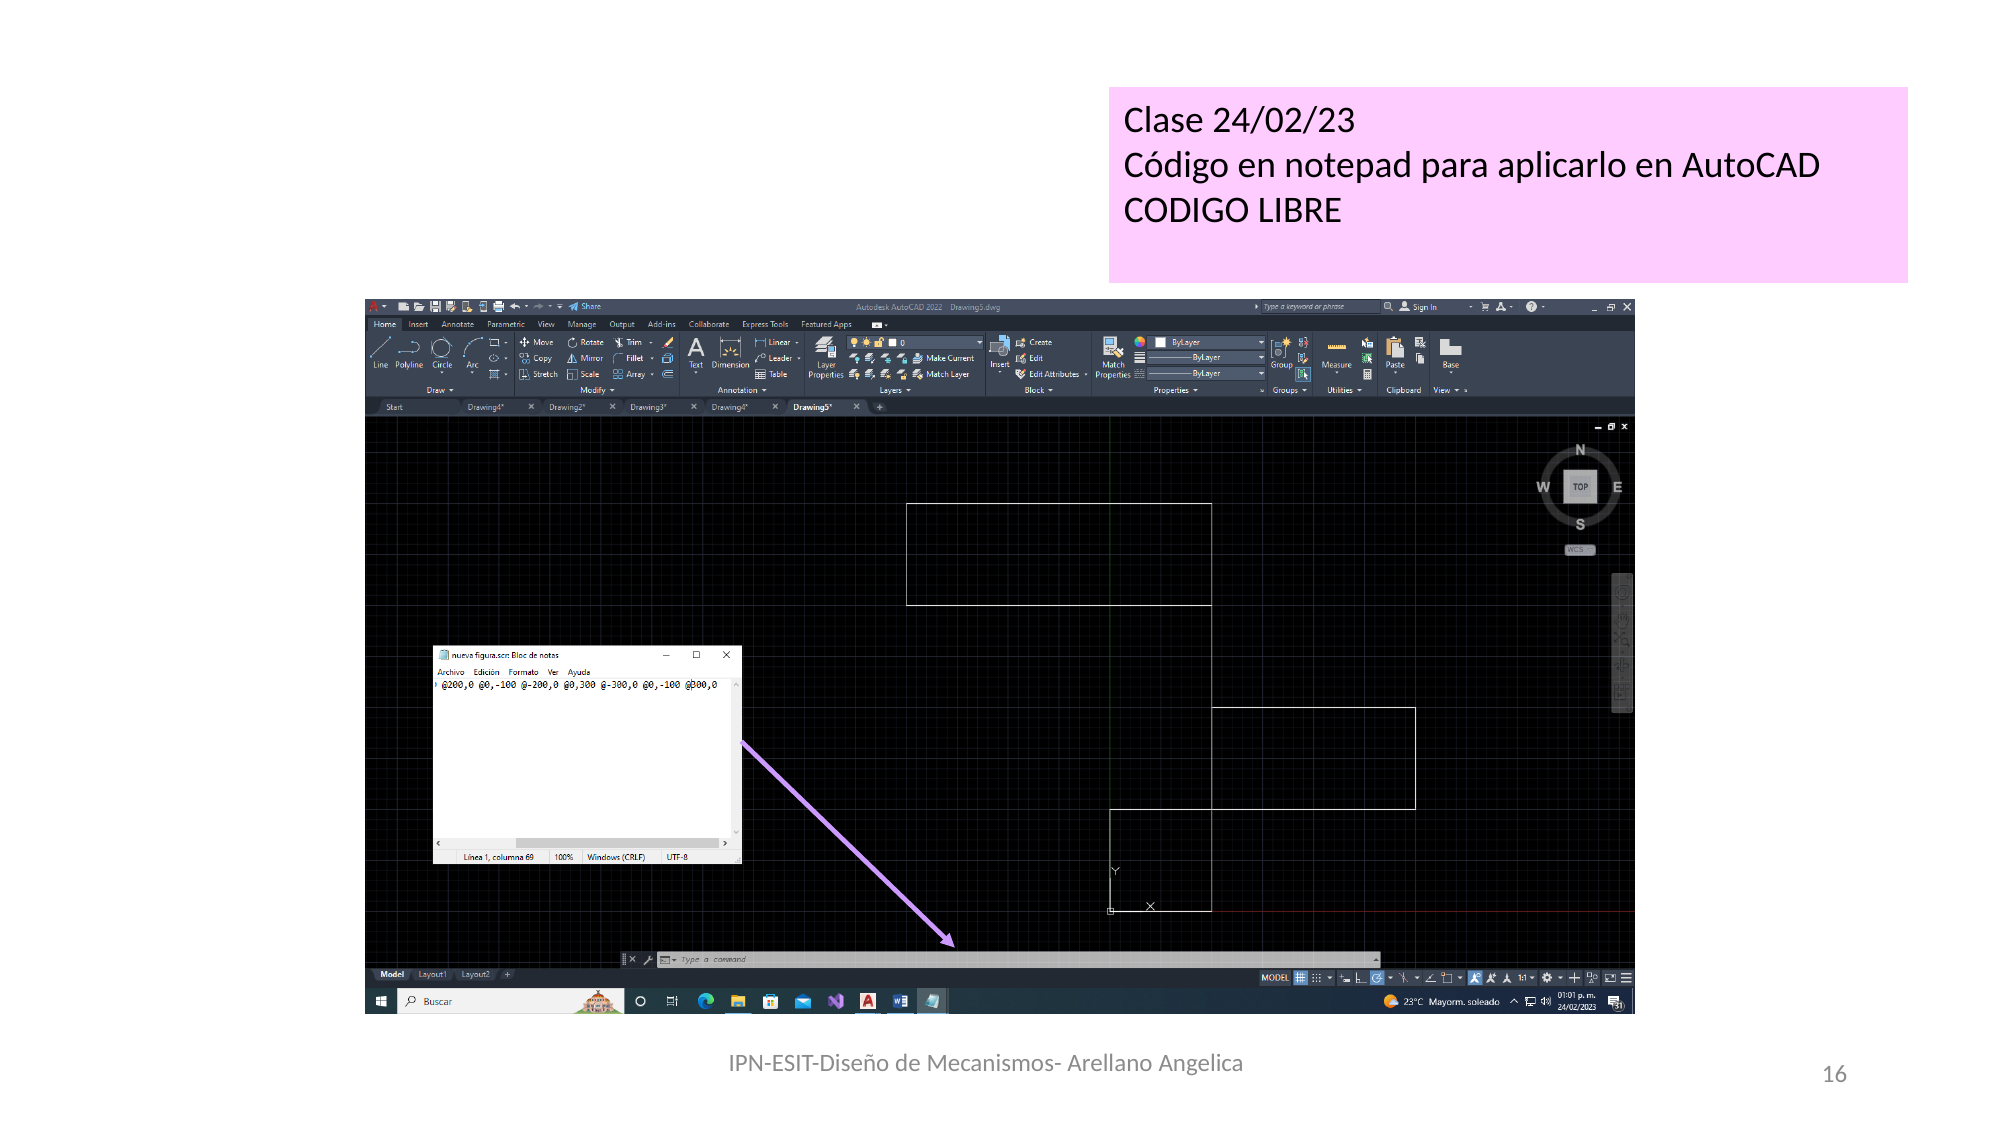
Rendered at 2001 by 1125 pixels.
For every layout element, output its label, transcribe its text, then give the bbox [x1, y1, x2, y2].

slide_number 16 [1412, 1042, 1863, 1103]
footer IPN-ESIT-Diseño de Mecanismos- Arellano Angelica [652, 1031, 1328, 1092]
text_box Clase 24/02/23 Código en notepad para aplicarlo en AutoCAD CODIGO LIBRE [1109, 87, 1908, 283]
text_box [741, 741, 955, 948]
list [365, 299, 1635, 1014]
